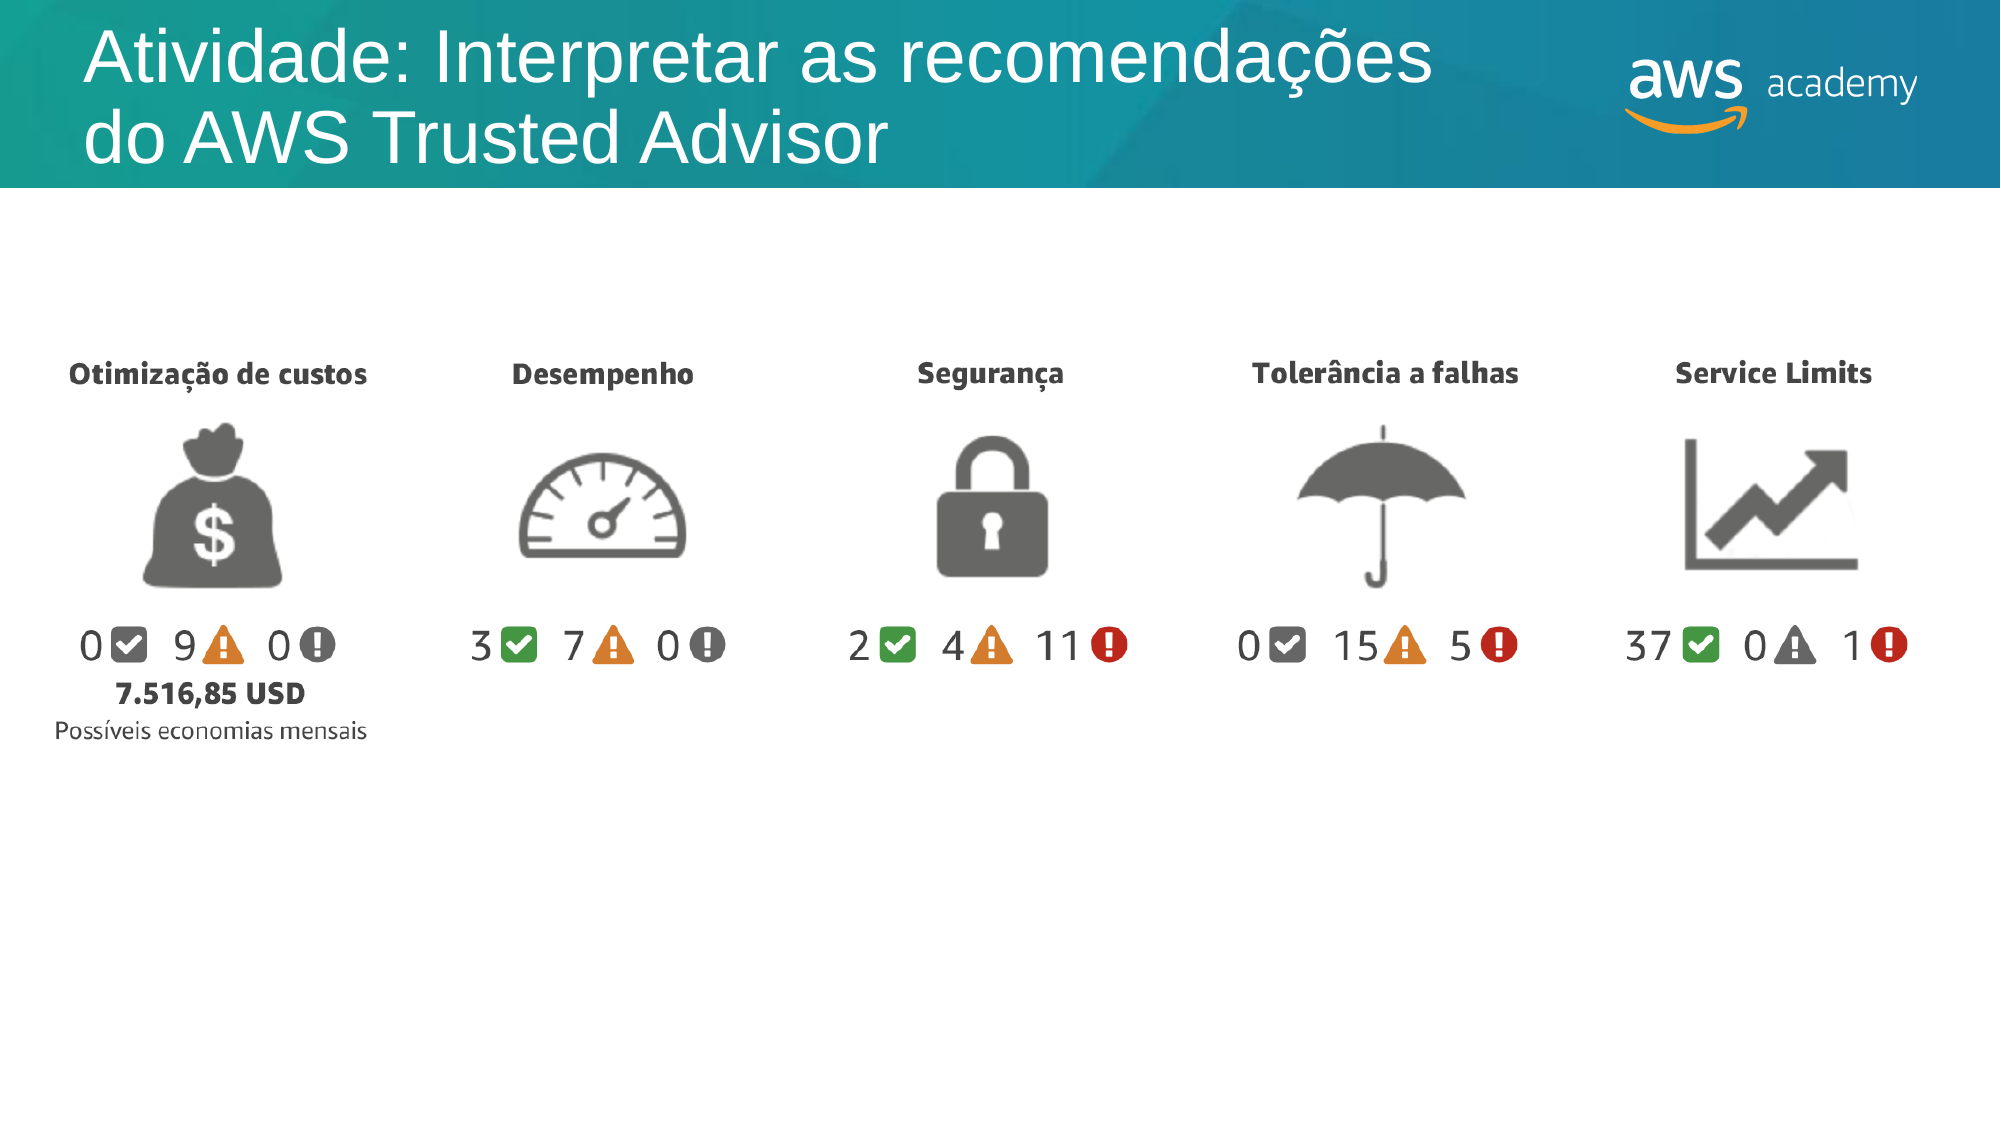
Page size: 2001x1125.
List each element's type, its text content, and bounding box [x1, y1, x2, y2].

picture [0, 0, 2000, 188]
picture [33, 329, 1967, 796]
title Atividade: Interpretar as recomendações do AWS Trusted Advisor [68, 59, 1551, 138]
